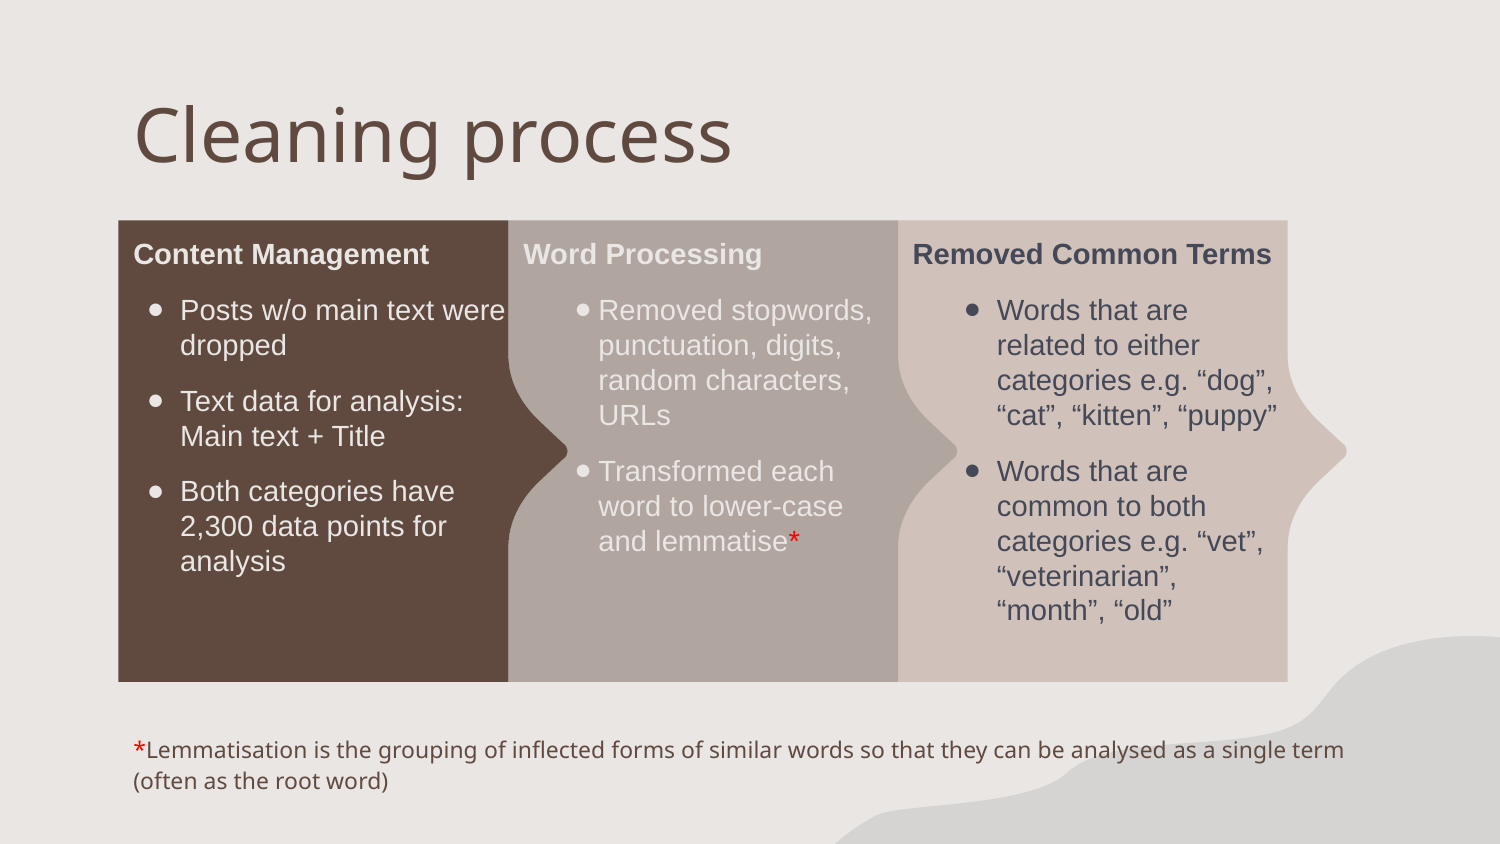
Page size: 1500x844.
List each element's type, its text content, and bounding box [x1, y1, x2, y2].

title Cleaning process [118, 97, 1382, 208]
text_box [117, 220, 1349, 683]
list *Lemmatisation is the grouping of inflected forms of similar words so that they can be analysed as a single term (often as the root word) [118, 716, 1373, 836]
